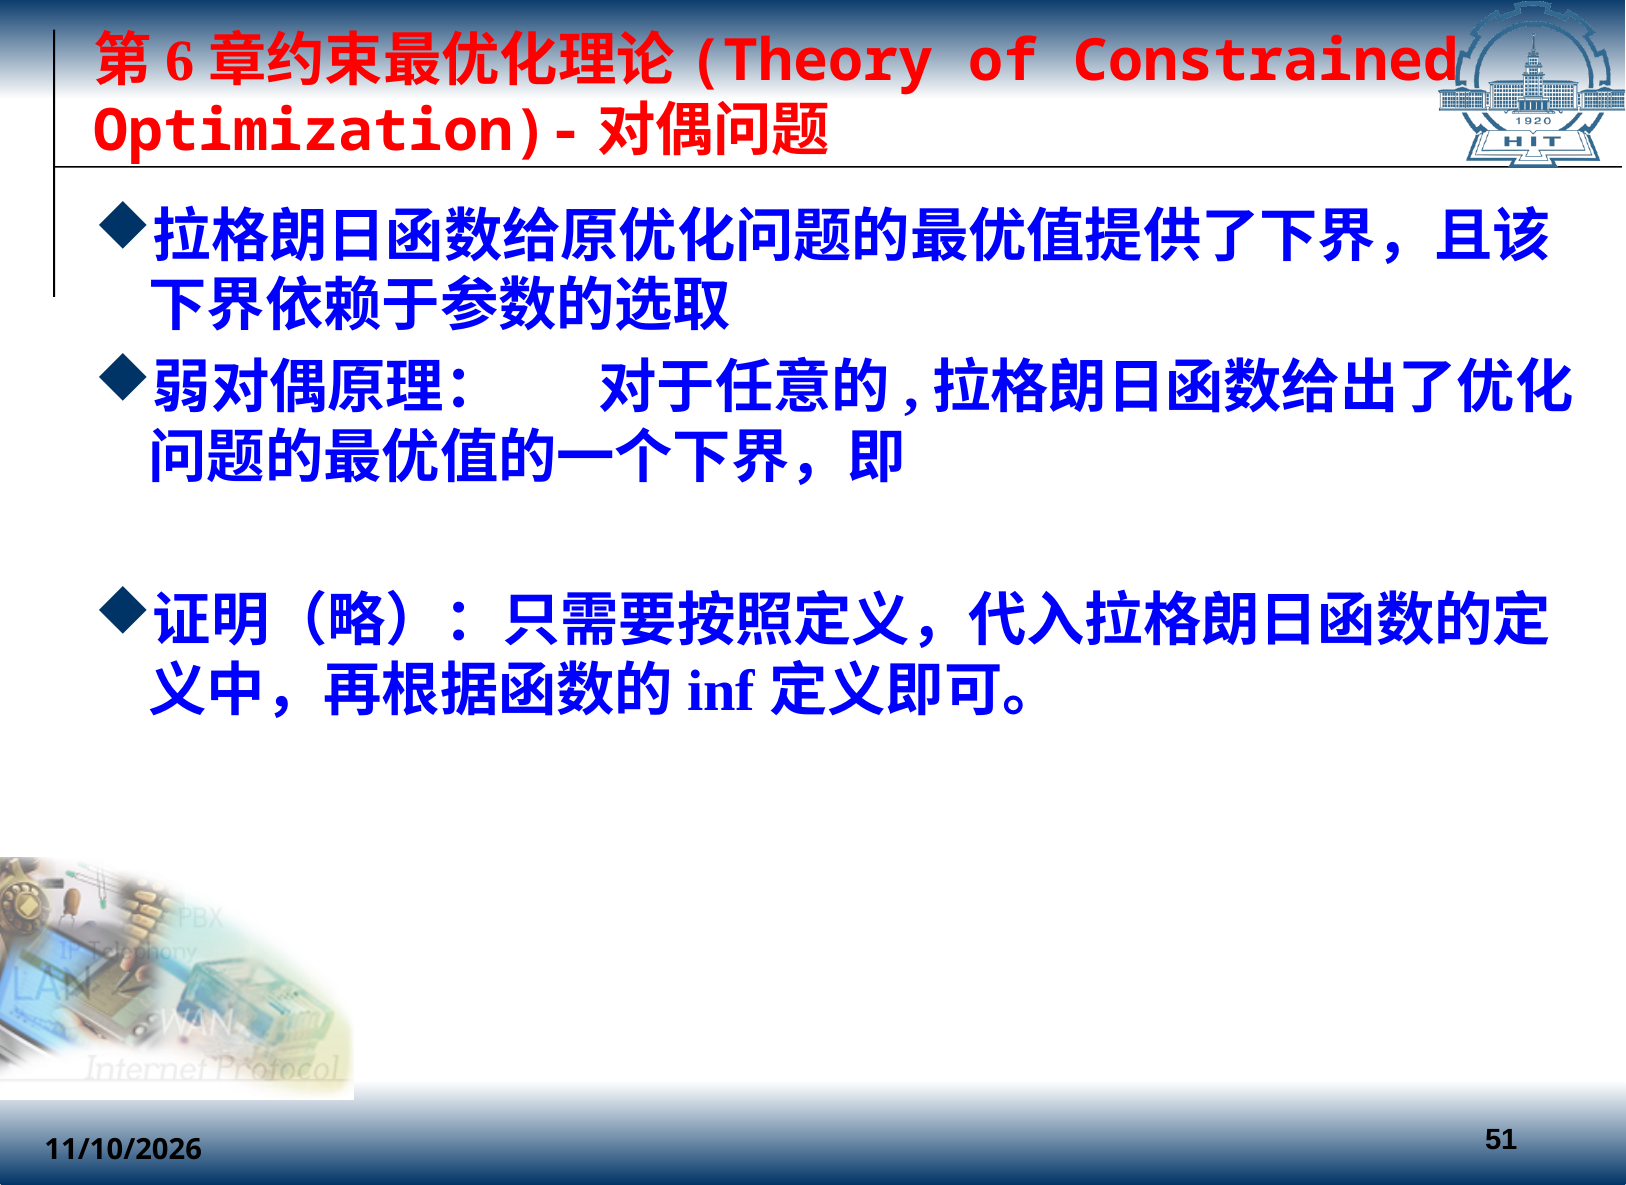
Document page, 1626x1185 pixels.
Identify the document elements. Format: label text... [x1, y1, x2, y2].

picture [0, 857, 354, 1100]
title 第6章约束最优化理论(Theory of Constrained Optimization)-对偶问题 [78, 29, 1498, 155]
picture [1438, 1, 1626, 167]
